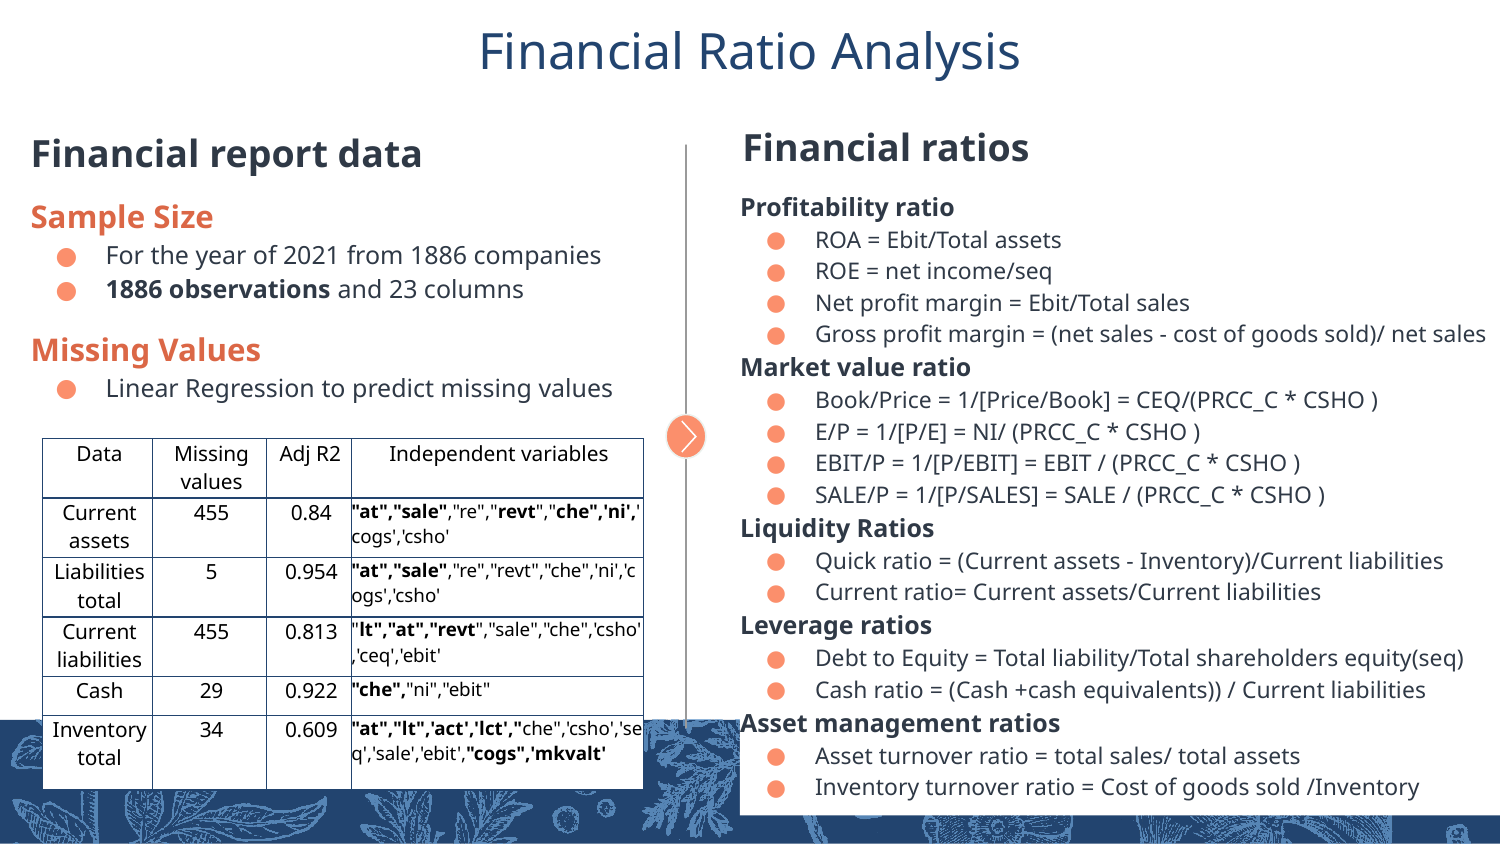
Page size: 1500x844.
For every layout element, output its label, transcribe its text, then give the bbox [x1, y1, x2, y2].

list Financial report data Sample Size For the year of 2021 from 1886 companies 1886 observations and 23 columns Missing Values Linear Regression to predict missing values [30, 123, 677, 583]
table_cell 0.84 [267, 499, 351, 557]
table_cell 0.609 [267, 716, 351, 789]
slide_number ‹#› [643, 739, 857, 824]
picture [644, 719, 739, 739]
table_cell "lt","at","revt","sale","che",'csho','ceq','ebit' [352, 618, 643, 676]
list Profitability ratio ROA = Ebit/Total assets ROE = net income/seq Net profit margin = Ebit/Total sales Gross profit margin = (net sales - cost of goods sold)/ net sales Market value ratio Book/Price = 1/[Price/Book] = CEQ/(PRCC_C * CSHO ) E/P = 1/[P/E] = NI/ (PRCC_C * CSHO ) EBIT/P = 1/[P/EBIT] = EBIT / (PRCC_C * CSHO ) SALE/P = 1/[P/SALES] = SALE / (PRCC_C * CSHO ) Liquidity Ratios Quick ratio = (Current assets - Inventory)/Current liabilities Current ratio= Current assets/Current liabilities Leverage ratios Debt to Equity = Total liability/Total shareholders equity(seq) Cash ratio = (Cash +cash equivalents)) / Current liabilities Asset management ratios Asset turnover ratio = total sales/ total assets Inventory turnover ratio = Cost of goods sold /Inventory [739, 186, 1500, 816]
table_header Data [43, 439, 152, 497]
table_cell "che","ni","ebit" [352, 677, 643, 715]
table_cell Cash [43, 677, 152, 715]
table_cell Inventory total [43, 716, 152, 789]
table_cell 0.922 [267, 677, 351, 715]
table_header Adj R2 [267, 439, 351, 497]
table_cell "at","lt",'act','lct',"che",'csho','seq','sale','ebit',"cogs",'mkvalt' [352, 716, 643, 789]
table_cell 0.813 [267, 618, 351, 676]
table_cell 455 [153, 618, 266, 676]
picture [0, 719, 1500, 844]
table_cell 455 [153, 499, 266, 557]
table_header Missing values [153, 439, 266, 497]
table_cell Current liabilities [43, 618, 152, 676]
table_cell "at","sale","re","revt","che",'ni','cogs','csho' [352, 558, 643, 616]
table_cell 5 [153, 558, 266, 616]
title Financial Ratio Analysis [140, 0, 1360, 115]
text_box Financial ratios [727, 115, 1220, 185]
table_cell Liabilities total [43, 558, 152, 616]
table_cell 29 [153, 677, 266, 715]
table_header Independent variables [352, 439, 643, 497]
table_cell 0.954 [267, 558, 351, 616]
table_cell Current assets [43, 499, 152, 557]
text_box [665, 144, 707, 728]
table_cell 34 [153, 716, 266, 789]
table_cell "at","sale","re","revt","che",'ni','cogs','csho' [352, 499, 643, 557]
